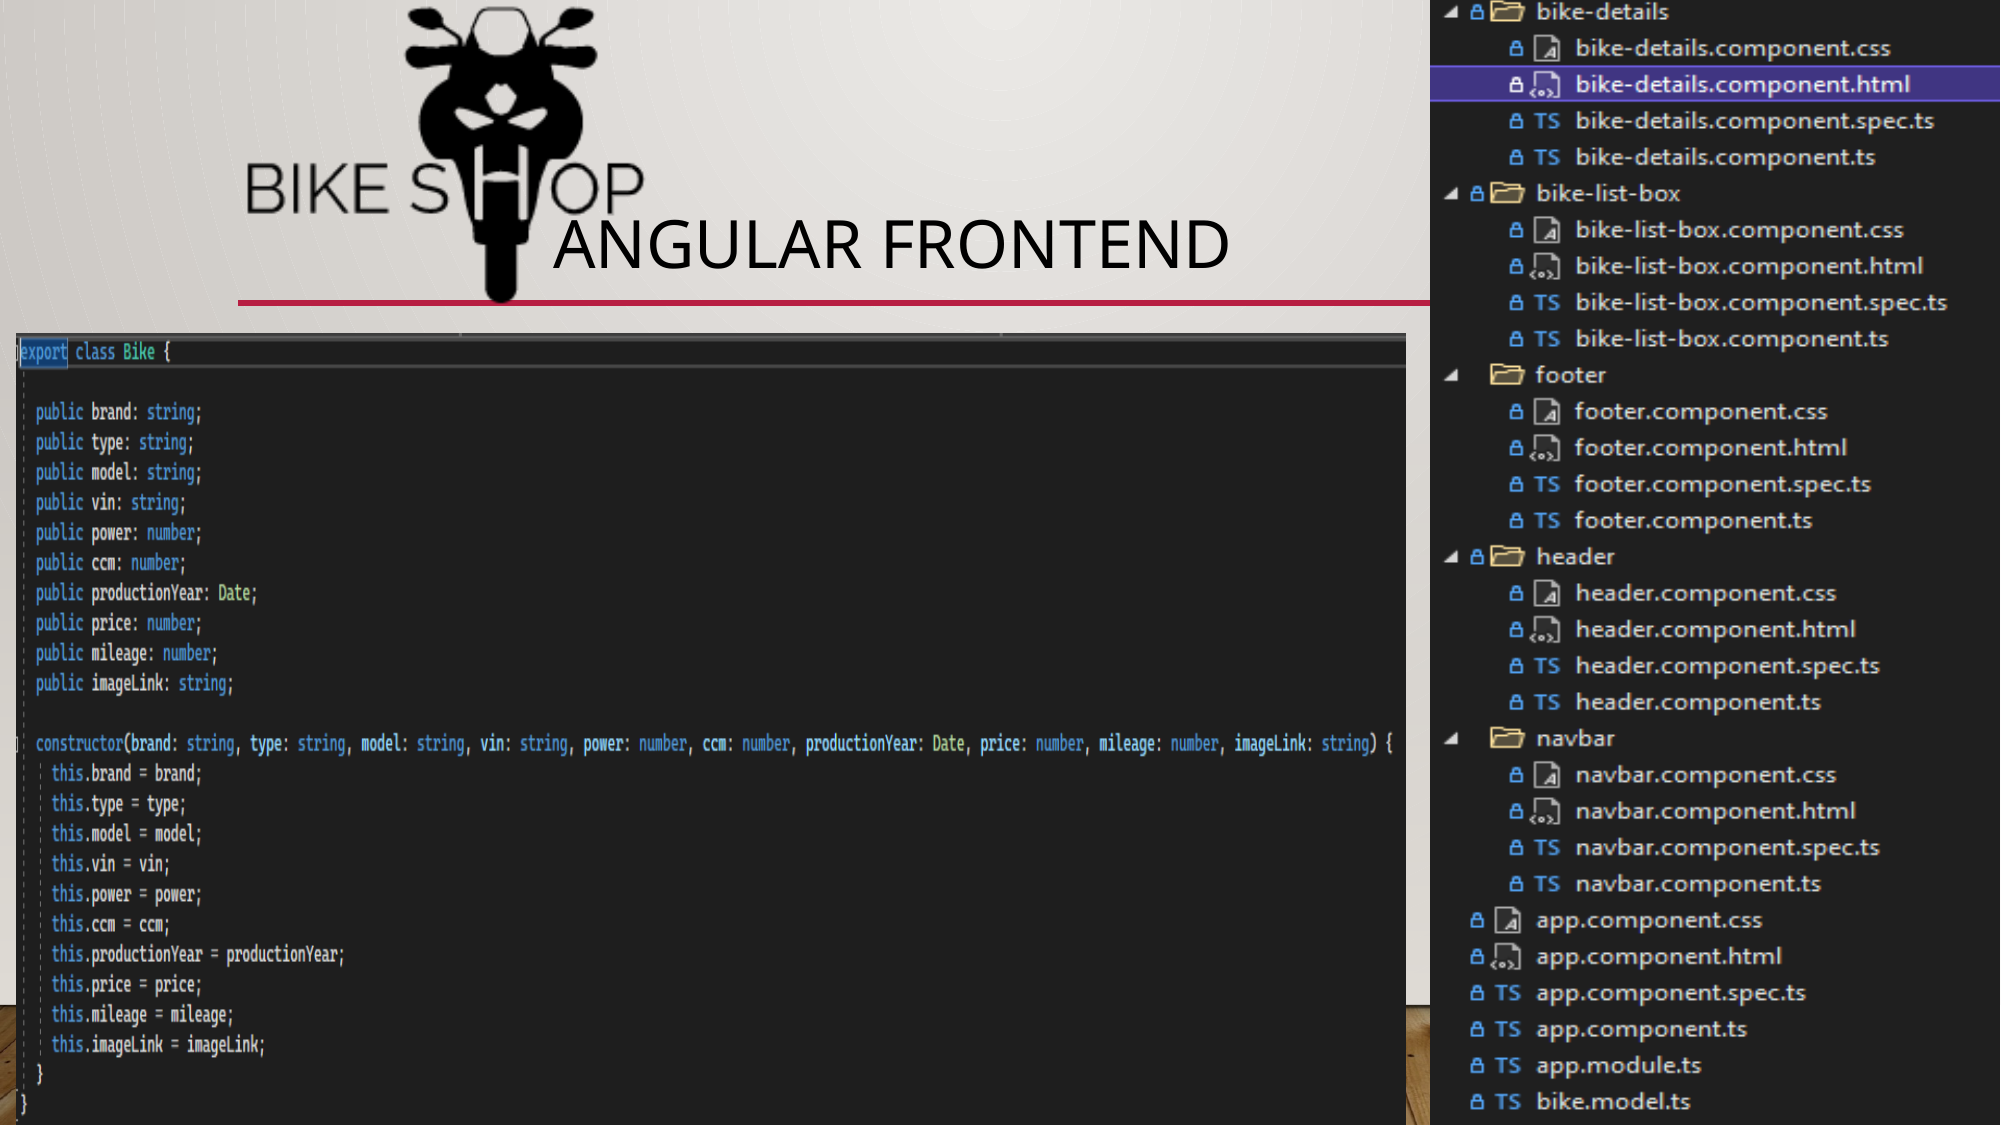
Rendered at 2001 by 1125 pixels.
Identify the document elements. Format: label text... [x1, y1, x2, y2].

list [1429, 0, 2000, 1125]
picture [237, 0, 654, 312]
picture [0, 333, 1429, 1125]
title Angular Frontend [654, 131, 1429, 305]
